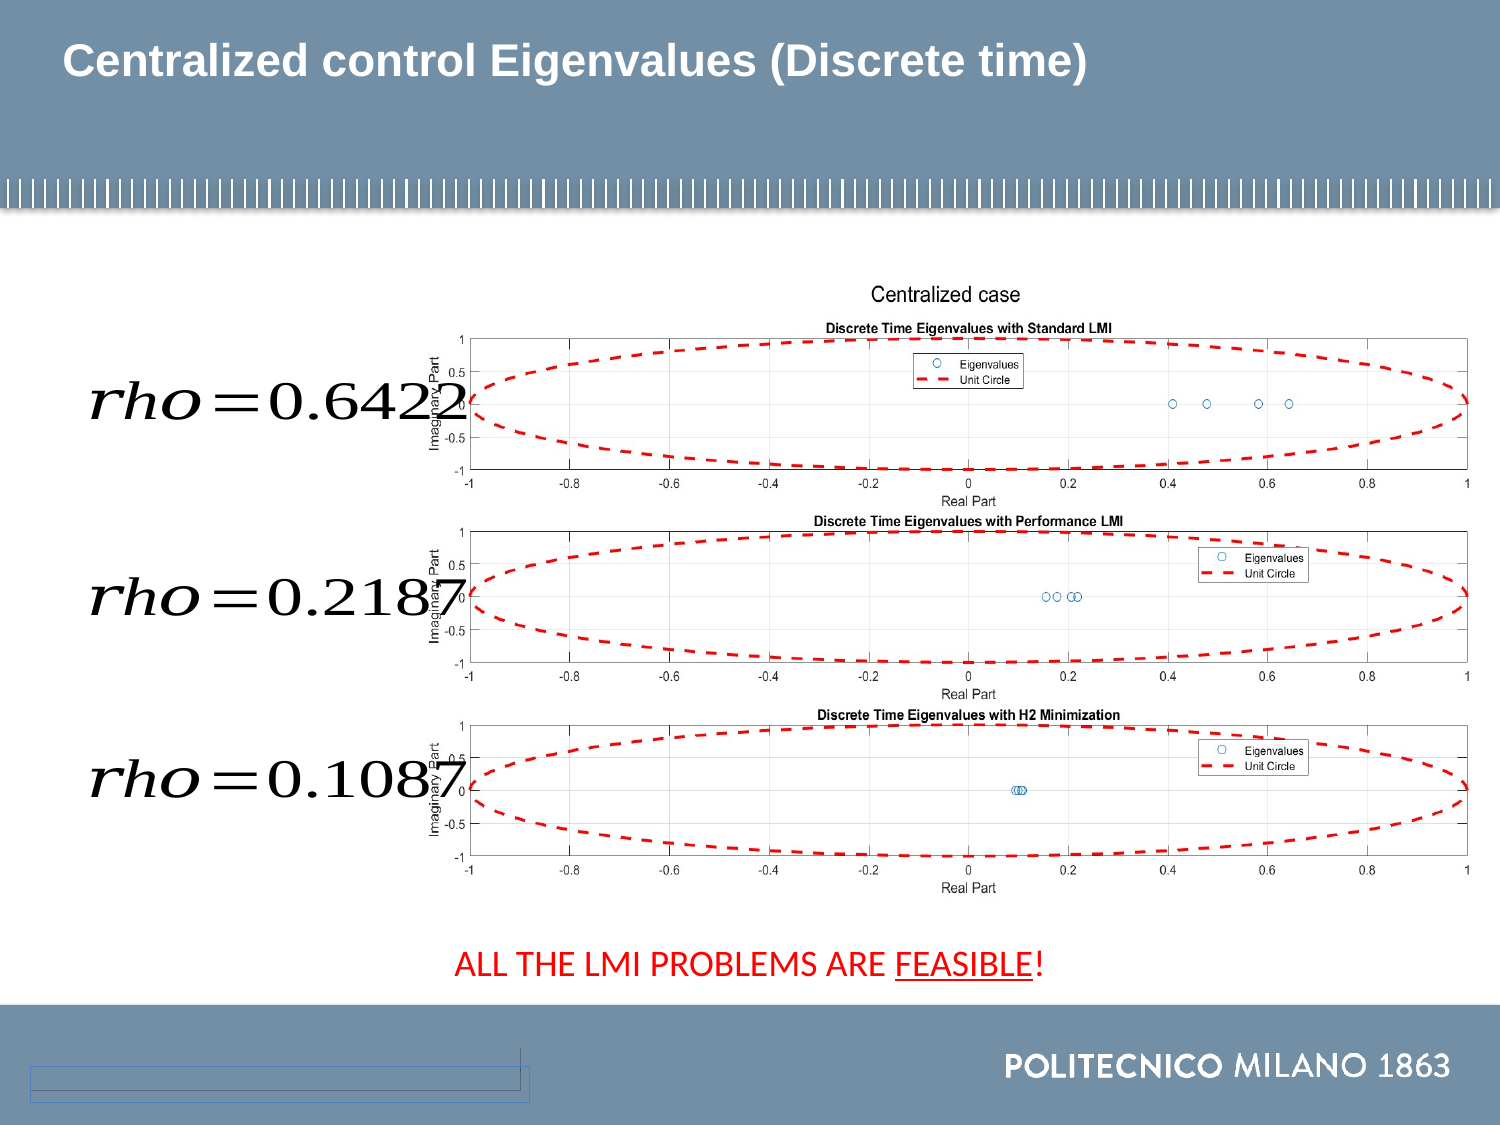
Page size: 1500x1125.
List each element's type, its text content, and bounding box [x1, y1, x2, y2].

title Centralized control Eigenvalues (Discrete time) [47, 22, 1455, 161]
text_box ALL THE LMI PROBLEMS ARE FEASIBLE! [437, 941, 1063, 992]
picture [999, 1041, 1456, 1089]
picture [301, 264, 1500, 933]
picture [29, 1048, 569, 1125]
text_box [47, 219, 1468, 963]
